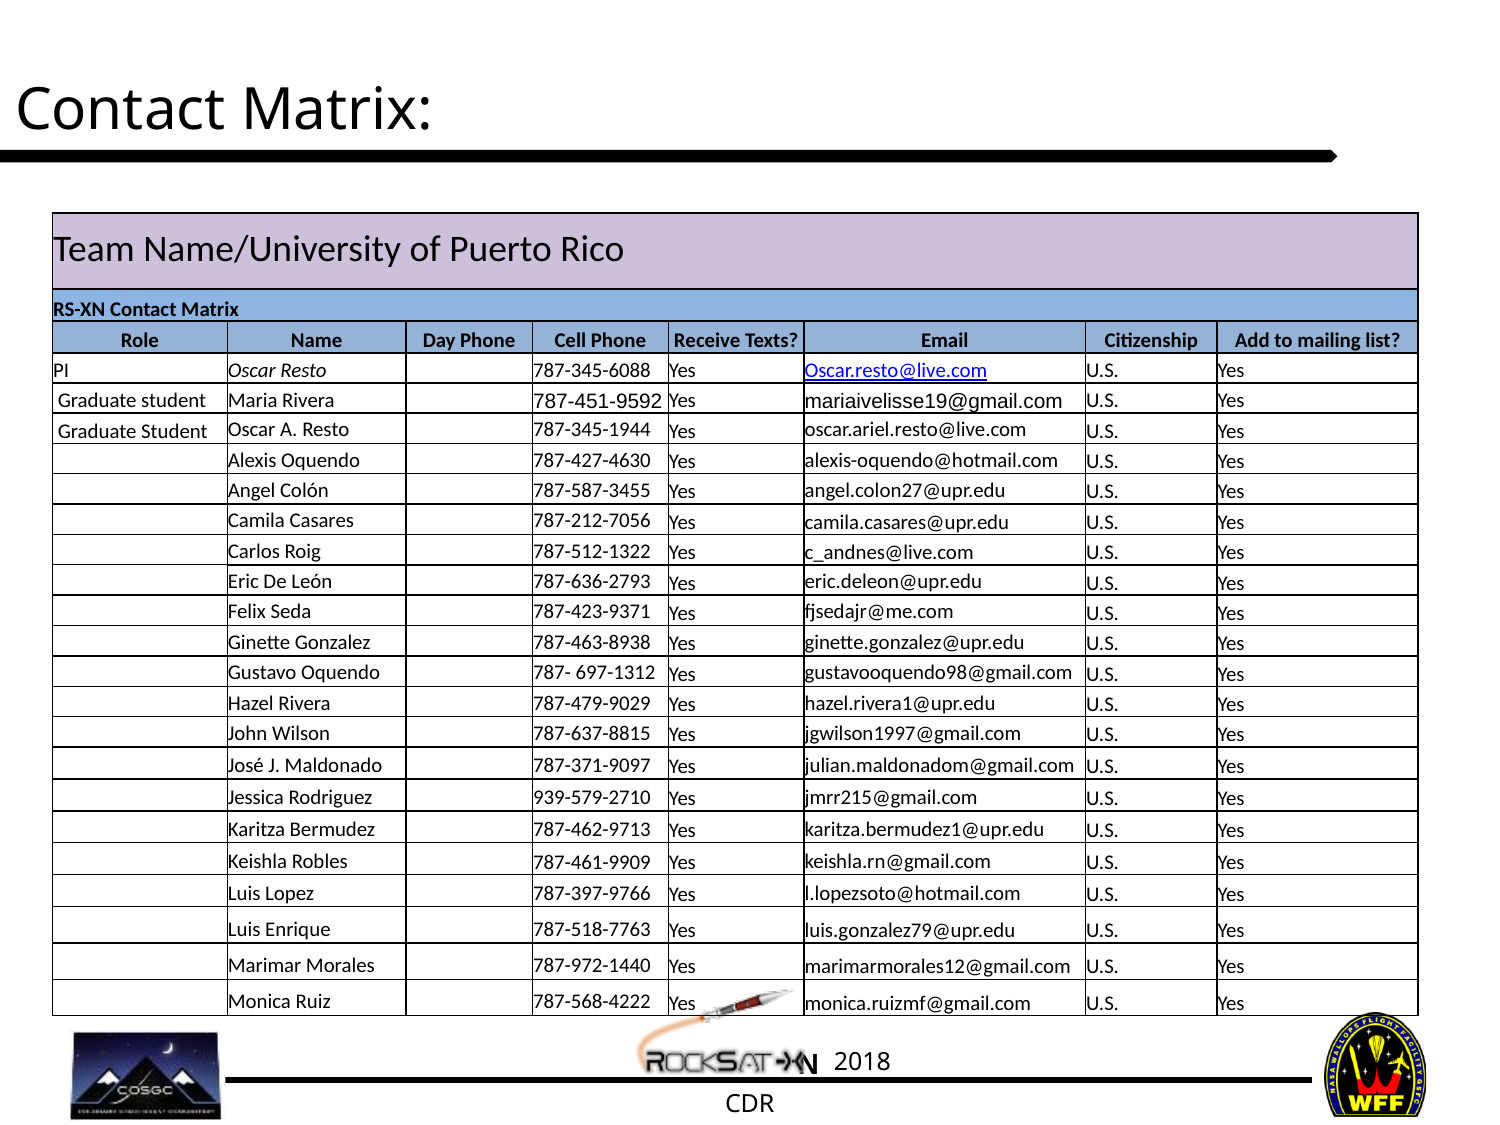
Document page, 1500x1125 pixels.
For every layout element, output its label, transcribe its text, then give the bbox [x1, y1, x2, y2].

table_cell Citizenship [1086, 322, 1216, 352]
table_cell Yes [1218, 687, 1417, 716]
table_cell 787-397-9766 [533, 875, 668, 906]
table_cell [53, 717, 227, 746]
table_cell mariaivelisse19@gmail.com [805, 384, 1085, 412]
table_cell [407, 687, 532, 716]
table_cell [407, 384, 532, 412]
table_cell [53, 748, 227, 778]
table_cell Yes [669, 626, 803, 655]
table_cell 787-636-2793 [533, 566, 668, 594]
table_cell Yes [669, 980, 803, 1015]
table_cell [53, 565, 227, 594]
table_cell [407, 566, 532, 594]
table_cell Oscar A. Resto [228, 414, 405, 443]
table_cell Jessica Rodriguez [228, 780, 405, 810]
table_cell U.S. [1086, 444, 1216, 473]
table_cell Yes [1218, 717, 1417, 746]
table_cell 787-463-8938 [533, 626, 668, 655]
table_cell Yes [669, 657, 803, 686]
table_cell Day Phone [407, 322, 532, 352]
table_cell 787-461-9909 [533, 843, 668, 874]
table_cell Hazel Rivera [228, 687, 405, 716]
picture [622, 1016, 827, 1075]
table_cell Yes [669, 505, 803, 534]
table_cell U.S. [1086, 414, 1216, 443]
table_cell 787-451-9592 [533, 384, 668, 412]
table_cell U.S. [1086, 354, 1216, 382]
table_cell Yes [1218, 626, 1417, 655]
table_cell [407, 505, 532, 534]
table_cell c_andnes@live.com [805, 535, 1085, 564]
table_cell Yes [669, 843, 803, 874]
table_cell [407, 812, 532, 842]
table_cell [407, 535, 532, 564]
table_cell angel.colon27@upr.edu [805, 474, 1085, 503]
table_cell 787-427-4630 [533, 444, 668, 473]
table_cell alexis-oquendo@hotmail.com [805, 444, 1085, 473]
table_cell 787- 697-1312 [533, 657, 668, 686]
table_cell Karitza Bermudez [228, 812, 405, 842]
table_cell jmrr215@gmail.com [805, 780, 1085, 810]
table_cell [407, 944, 532, 979]
table_cell Alexis Oquendo [228, 444, 405, 473]
table_cell Eric De León [228, 566, 405, 594]
table_cell U.S. [1086, 780, 1216, 810]
title Contact Matrix: [0, 12, 1350, 200]
table_cell [53, 980, 227, 1015]
table_cell 787-479-9029 [533, 687, 668, 716]
table_cell Email [805, 322, 1085, 352]
table_cell Yes [1218, 535, 1417, 564]
picture [1324, 1012, 1427, 1117]
table_cell eric.deleon@upr.edu [805, 566, 1085, 594]
table_cell Oscar Resto [228, 354, 405, 382]
table_cell Luis Lopez [228, 875, 405, 906]
table_cell Keishla Robles [228, 843, 405, 874]
table_cell U.S. [1086, 566, 1216, 594]
table_cell [407, 657, 532, 686]
table_cell Yes [669, 354, 803, 382]
table_cell Yes [669, 780, 803, 810]
table_cell Felix Seda [228, 596, 405, 625]
table_cell 787-423-9371 [533, 596, 668, 625]
table_cell 787-637-8815 [533, 717, 668, 746]
table_cell U.S. [1086, 505, 1216, 534]
table_cell Angel Colón [228, 474, 405, 503]
table_cell Graduate Student [53, 414, 227, 443]
table_cell 787-462-9713 [533, 812, 668, 842]
table_cell PI [53, 354, 227, 382]
table_cell Graduate student [53, 384, 227, 412]
table_cell Role [53, 322, 227, 352]
table_cell l.lopezsoto@hotmail.com [805, 875, 1085, 906]
picture [64, 1029, 226, 1121]
table_cell U.S. [1086, 474, 1216, 503]
table_cell U.S. [1086, 980, 1216, 1015]
table_cell Yes [669, 687, 803, 716]
table_cell [53, 875, 227, 906]
table_cell Carlos Roig [228, 535, 405, 564]
table_cell Ginette Gonzalez [228, 626, 405, 655]
table_cell 787-212-7056 [533, 505, 668, 534]
table_cell [407, 843, 532, 874]
table_cell Yes [1218, 505, 1417, 534]
table_cell U.S. [1086, 748, 1216, 778]
table_cell [53, 907, 227, 942]
table_cell Yes [1218, 944, 1417, 979]
table_cell Receive Texts? [669, 322, 803, 352]
table_cell Yes [669, 875, 803, 906]
table_cell Yes [1218, 566, 1417, 594]
table_cell [407, 626, 532, 655]
table_cell Yes [1218, 980, 1417, 1015]
table_cell oscar.ariel.resto@live.com [805, 414, 1085, 443]
table_cell Yes [1218, 907, 1417, 942]
table_cell Oscar.resto@live.com [805, 354, 1085, 382]
table_cell [407, 907, 532, 942]
table_cell [53, 444, 227, 473]
table_cell 787-568-4222 [533, 980, 668, 1015]
table_cell 787-518-7763 [533, 907, 668, 942]
table_cell [53, 657, 227, 686]
table_cell U.S. [1086, 384, 1216, 412]
table_cell monica.ruizmf@gmail.com [805, 980, 1085, 1015]
table_cell John Wilson [228, 717, 405, 746]
table_cell ginette.gonzalez@upr.edu [805, 626, 1085, 655]
table_cell U.S. [1086, 717, 1216, 746]
table_cell [407, 748, 532, 778]
table_cell Yes [669, 384, 803, 412]
table_cell U.S. [1086, 843, 1216, 874]
table_cell 787-345-6088 [533, 354, 668, 382]
table_cell julian.maldonadom@gmail.com [805, 748, 1085, 778]
table_cell [407, 717, 532, 746]
table_cell Yes [669, 748, 803, 778]
table_cell U.S. [1086, 944, 1216, 979]
table_cell camila.casares@upr.edu [805, 505, 1085, 534]
table_cell luis.gonzalez79@upr.edu [805, 907, 1085, 942]
table_cell [53, 843, 227, 874]
table_cell 787-512-1322 [533, 535, 668, 564]
table_cell Add to mailing list? [1218, 322, 1417, 352]
table_cell jgwilson1997@gmail.com [805, 717, 1085, 746]
table_cell Yes [669, 812, 803, 842]
table_cell gustavooquendo98@gmail.com [805, 657, 1085, 686]
table_cell Yes [669, 907, 803, 942]
table_cell Yes [1218, 843, 1417, 874]
table_cell U.S. [1086, 875, 1216, 906]
table_cell hazel.rivera1@upr.edu [805, 687, 1085, 716]
table_cell RS-XN Contact Matrix [53, 290, 1417, 320]
table_cell 939-579-2710 [533, 780, 668, 810]
table_cell U.S. [1086, 535, 1216, 564]
table_cell karitza.bermudez1@upr.edu [805, 812, 1085, 842]
table_cell Yes [1218, 414, 1417, 443]
table_cell marimarmorales12@gmail.com [805, 944, 1085, 979]
table_cell [407, 444, 532, 473]
table_cell José J. Maldonado [228, 748, 405, 778]
table_cell fjsedajr@me.com [805, 596, 1085, 625]
table_cell U.S. [1086, 812, 1216, 842]
table_cell Yes [1218, 596, 1417, 625]
table_cell Yes [1218, 474, 1417, 503]
table_cell Yes [1218, 812, 1417, 842]
table_cell 787-972-1440 [533, 944, 668, 979]
table_cell Yes [669, 535, 803, 564]
table_cell Yes [669, 566, 803, 594]
table_cell Yes [669, 444, 803, 473]
table_cell Gustavo Oquendo [228, 657, 405, 686]
table_cell Yes [669, 944, 803, 979]
table_cell [53, 474, 227, 503]
table_cell [407, 474, 532, 503]
table_cell Yes [1218, 657, 1417, 686]
table_cell Yes [1218, 444, 1417, 473]
table_header Team Name/University of Puerto Rico [53, 214, 1417, 288]
table_cell [407, 875, 532, 906]
table_cell [53, 535, 227, 564]
table_cell [407, 414, 532, 443]
table_cell Name [228, 322, 405, 352]
table_cell Yes [1218, 780, 1417, 810]
table_cell Maria Rivera [228, 384, 405, 412]
table_cell U.S. [1086, 657, 1216, 686]
table_cell [53, 505, 227, 534]
table_cell Yes [1218, 354, 1417, 382]
table_cell U.S. [1086, 626, 1216, 655]
table_cell [53, 780, 227, 810]
table_cell Yes [669, 717, 803, 746]
table_cell 787-345-1944 [533, 414, 668, 443]
table_cell keishla.rn@gmail.com [805, 843, 1085, 874]
table_cell [53, 812, 227, 842]
table_cell Yes [669, 596, 803, 625]
table_cell 787-371-9097 [533, 748, 668, 778]
table_cell Yes [669, 414, 803, 443]
table_cell Yes [1218, 875, 1417, 906]
table_cell [407, 354, 532, 382]
table_cell U.S. [1086, 907, 1216, 942]
table_cell Cell Phone [533, 322, 668, 352]
table_cell U.S. [1086, 687, 1216, 716]
table_cell [53, 626, 227, 655]
table_cell Marimar Morales [228, 944, 405, 979]
table_cell Yes [1218, 748, 1417, 778]
table_cell Yes [1218, 384, 1417, 412]
table_cell [53, 596, 227, 625]
table_cell [407, 780, 532, 810]
table_cell Camila Casares [228, 505, 405, 534]
table_cell [407, 980, 532, 1015]
table_cell Monica Ruiz [228, 980, 405, 1015]
table_cell [53, 944, 227, 979]
table_cell [407, 596, 532, 625]
table_cell Yes [669, 474, 803, 503]
table_cell [53, 687, 227, 716]
table_cell 787-587-3455 [533, 474, 668, 503]
table_cell U.S. [1086, 596, 1216, 625]
table_cell Luis Enrique [228, 907, 405, 942]
